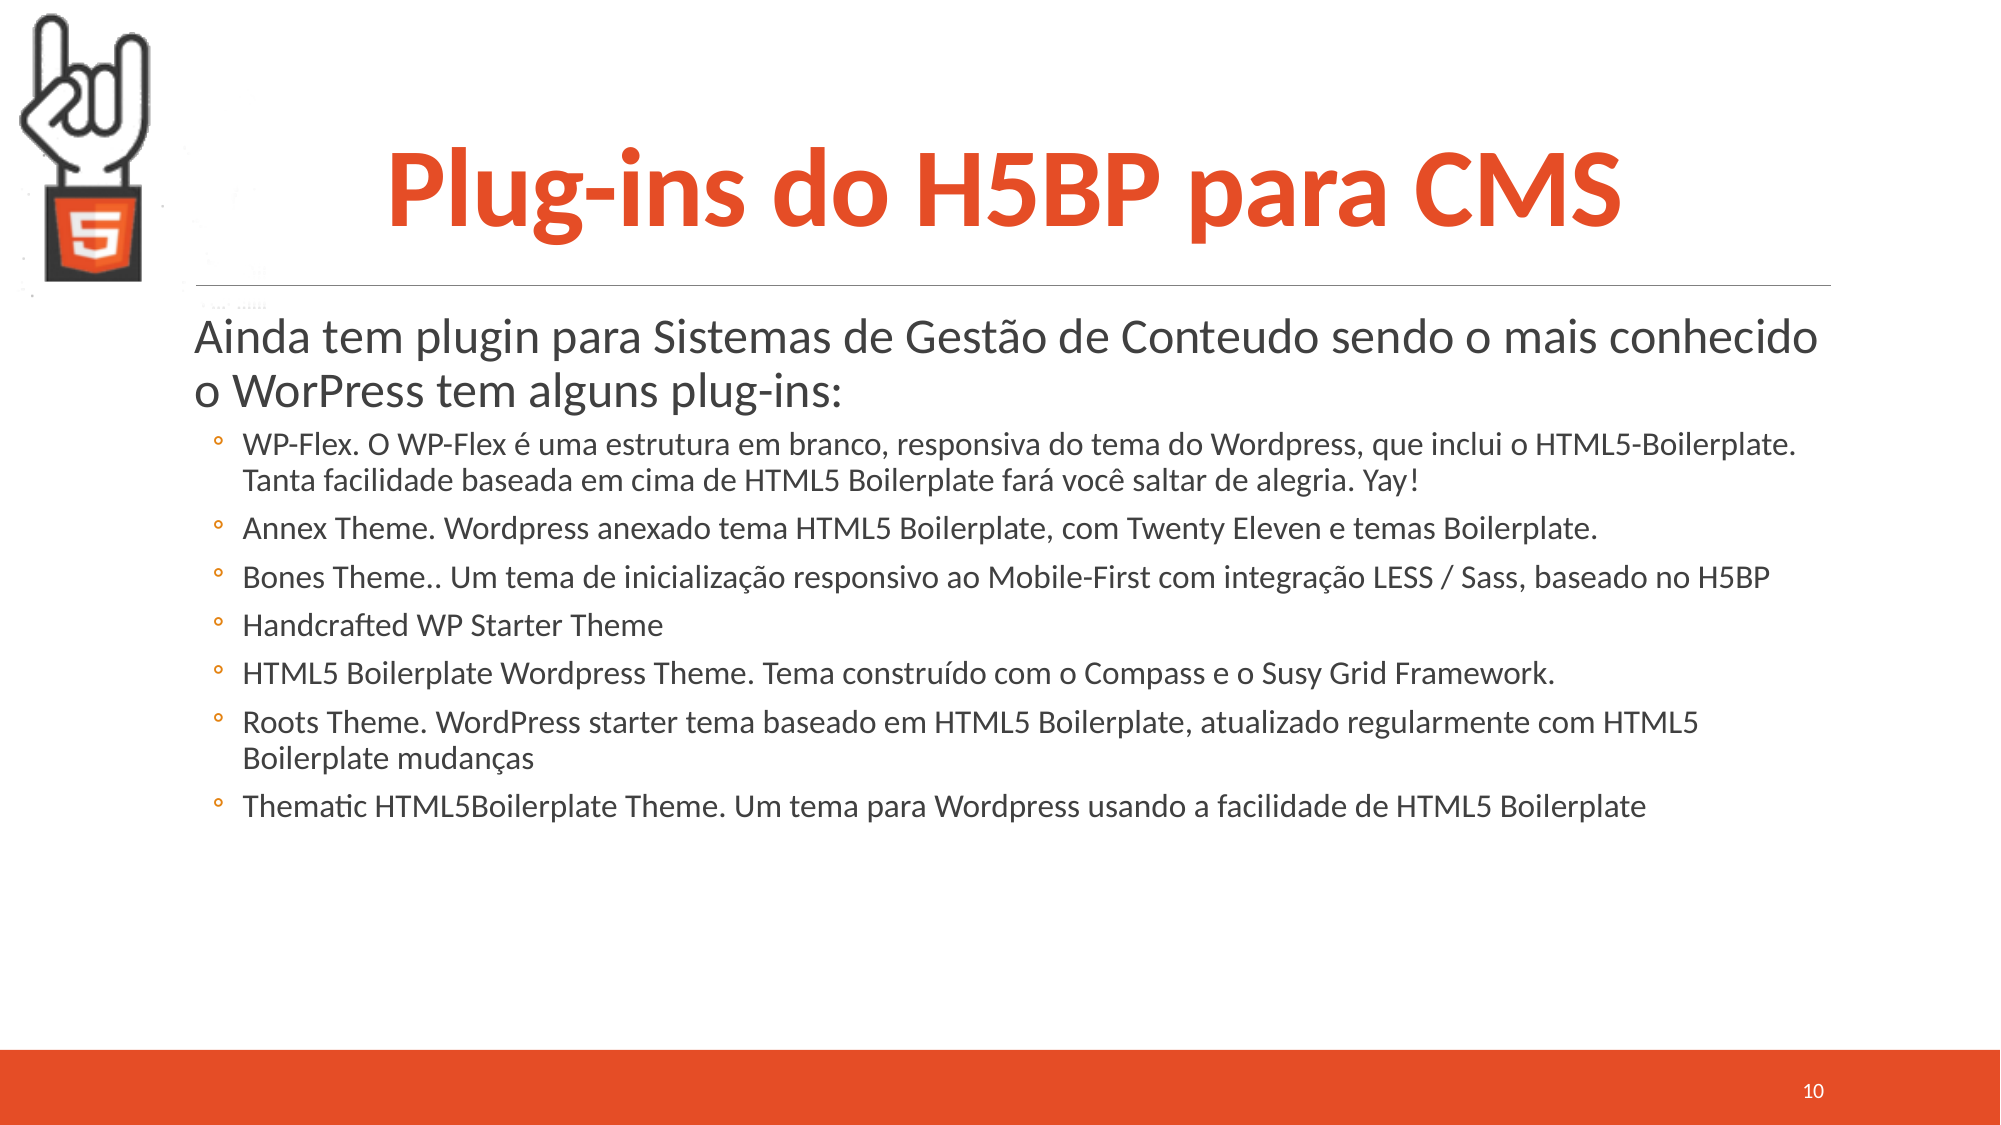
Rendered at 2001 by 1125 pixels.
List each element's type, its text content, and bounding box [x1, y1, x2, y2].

picture [0, 0, 269, 309]
title Plug-ins do H5BP para CMS [371, 53, 1639, 257]
slide_number 10 [1624, 1059, 1840, 1120]
list Ainda tem plugin para Sistemas de Gestão de Conteudo sendo o mais conhecido o WorPress tem alguns plug-ins: WP-Flex. O WP-Flex é uma estrutura em branco, responsiva do tema do Wordpress, que inclui o HTML5-Boilerplate. Tanta facilidade baseada em cima de HTML5 Boilerplate fará você saltar de alegria. Yay! Annex Theme. Wordpress anexado tema HTML5 Boilerplate, com Twenty Eleven e temas Boilerplate. Bones Theme.. Um tema de inicialização responsivo ao Mobile-First com integração LESS / Sass, baseado no H5BP Handcrafted WP Starter Theme HTML5 Boilerplate Wordpress Theme. Tema construído com o Compass e o Susy Grid Framework. Roots Theme. WordPress starter tema baseado em HTML5 Boilerplate, atualizado regularmente com HTML5 Boilerplate mudanças Thematic HTML5Boilerplate Theme. Um tema para Wordpress usando a facilidade de HTML5 Boilerplate [179, 302, 1830, 995]
